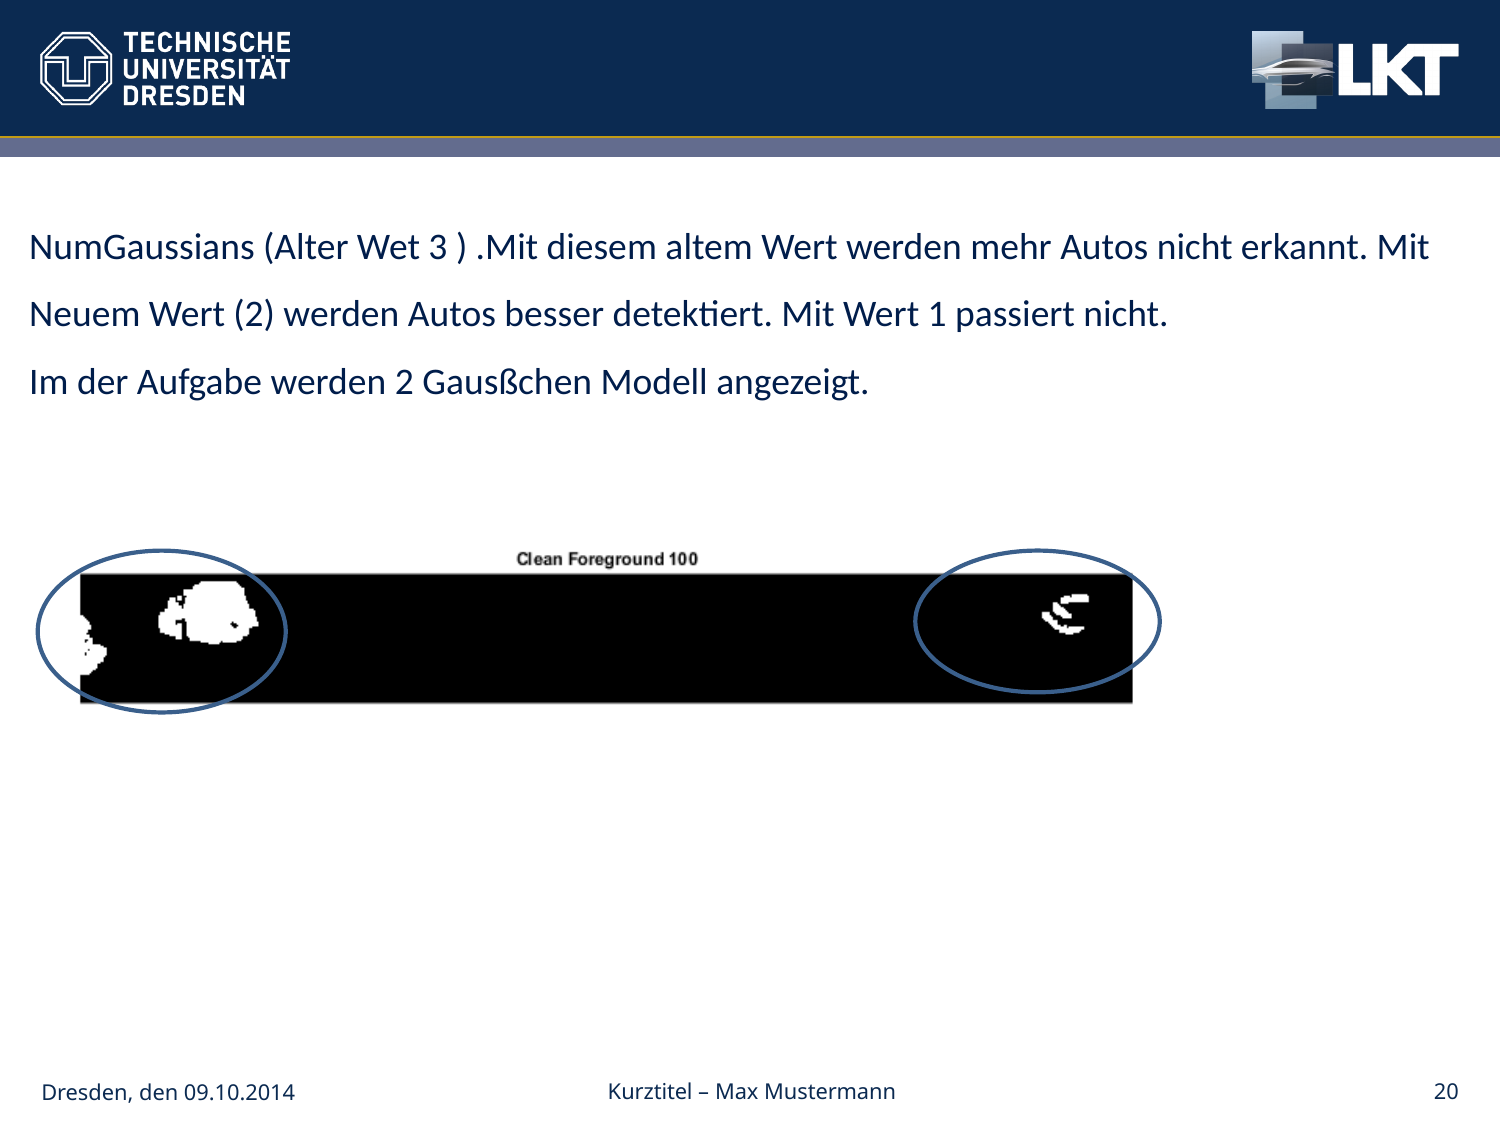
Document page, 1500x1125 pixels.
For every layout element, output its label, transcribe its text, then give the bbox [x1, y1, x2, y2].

picture [42, 503, 1166, 870]
text_box NumGaussians (Alter Wet 3 ) .Mit diesem altem Wert werden mehr Autos nicht erkannt. Mit Neuem Wert (2) werden Autos besser detektiert. Mit Wert 1 passiert nicht. Im der Aufgabe werden 2 Gausßchen Modell angezeigt. [14, 191, 1444, 1125]
picture [1252, 31, 1459, 109]
picture [39, 31, 290, 106]
